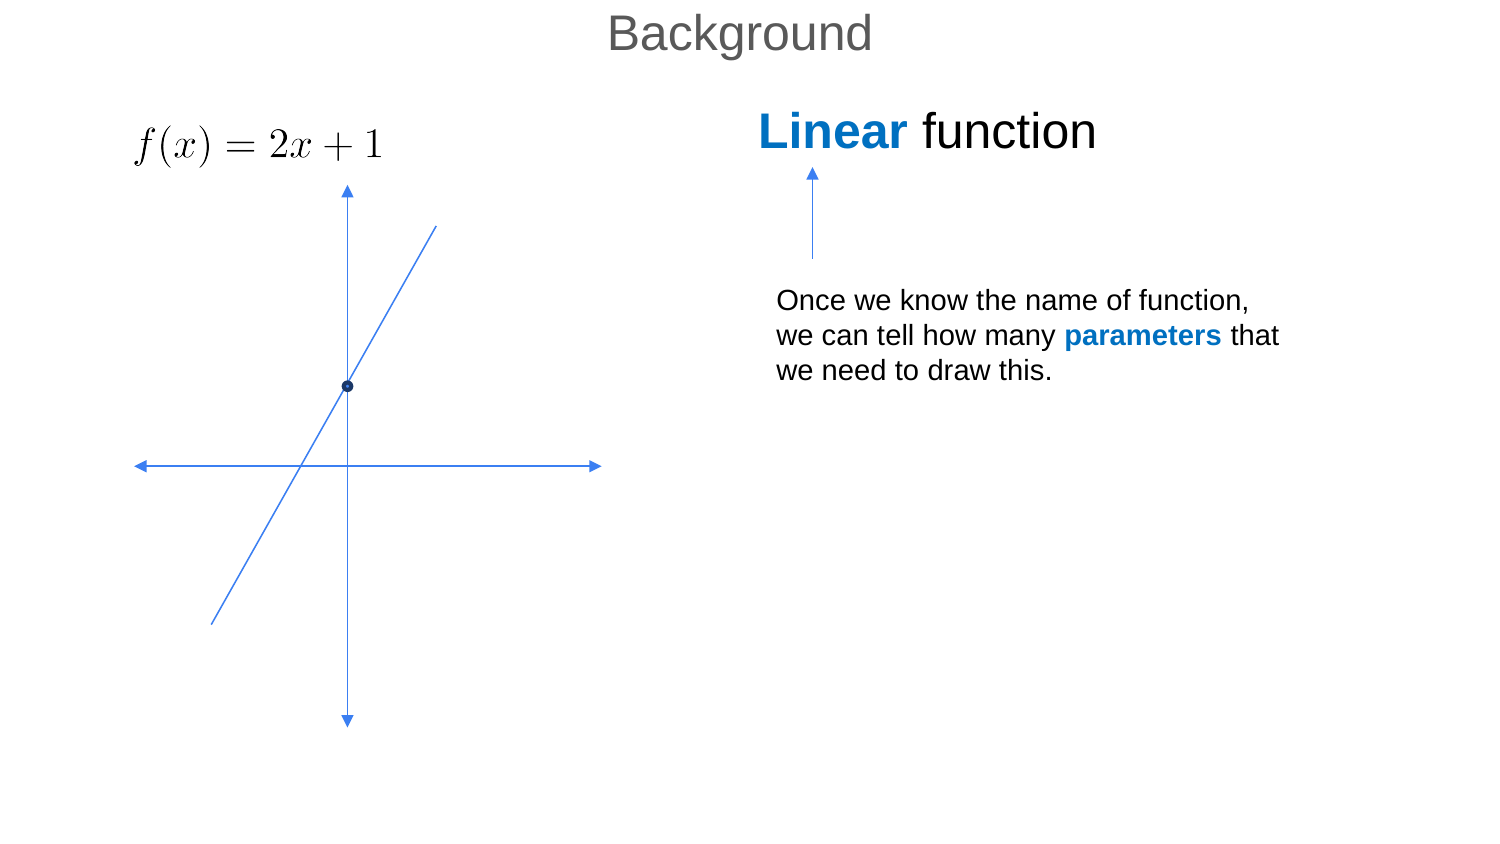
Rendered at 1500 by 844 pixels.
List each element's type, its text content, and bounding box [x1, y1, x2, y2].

text_box Background [591, 0, 909, 68]
text_box Linear function [743, 91, 1130, 167]
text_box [210, 225, 437, 625]
picture [133, 125, 382, 168]
text_box Once we know the name of function, we can tell how many parameters that we need to draw this. [761, 273, 1310, 394]
